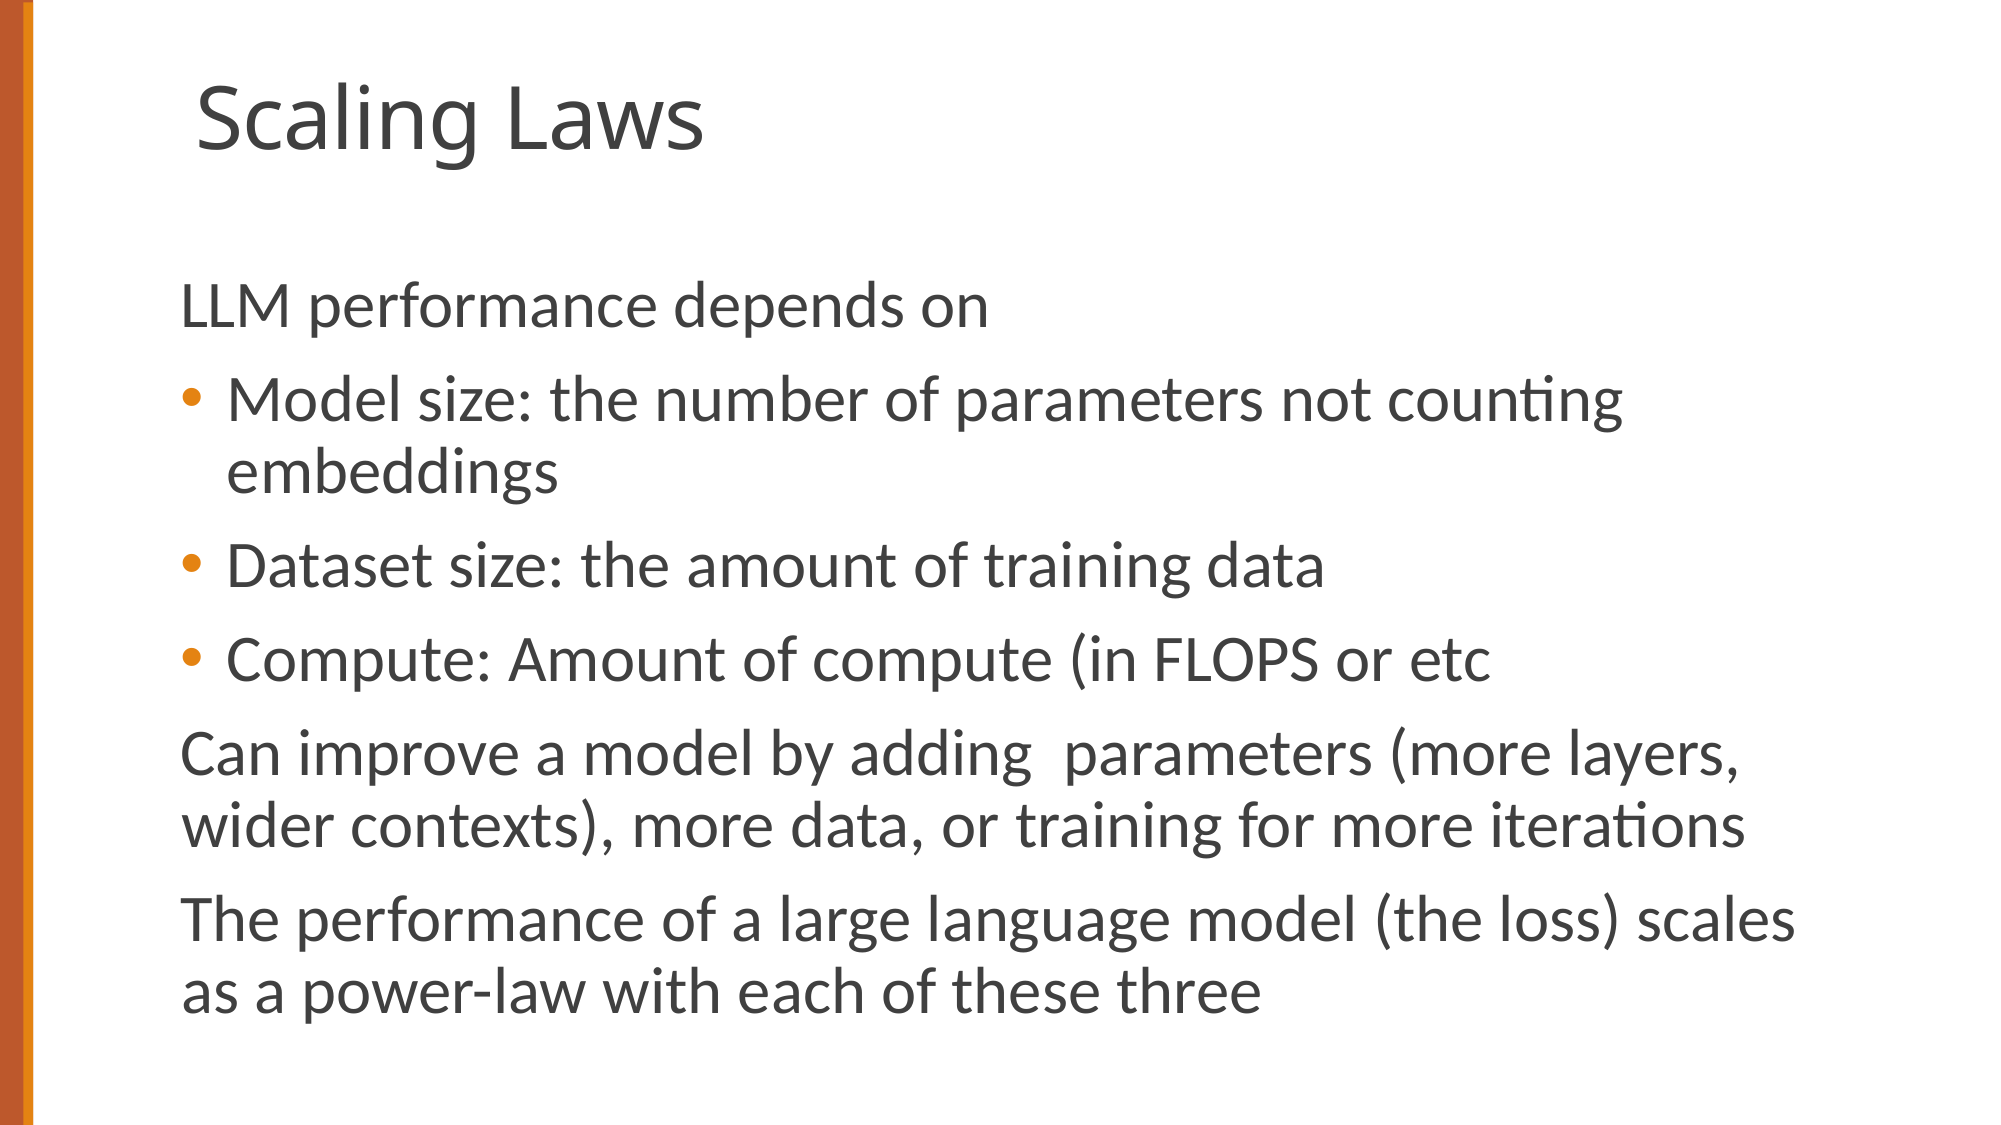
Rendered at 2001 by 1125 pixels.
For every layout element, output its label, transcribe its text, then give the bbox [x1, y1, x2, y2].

list LLM performance depends on Model size: the number of parameters not counting embeddings Dataset size: the amount of training data Compute: Amount of compute (in FLOPS or etc Can improve a model by adding parameters (more layers, wider contexts), more data, or training for more iterations The performance of a large language model (the loss) scales as a power-law with each of these three [180, 262, 1830, 1125]
title Scaling Laws [180, 26, 1830, 175]
